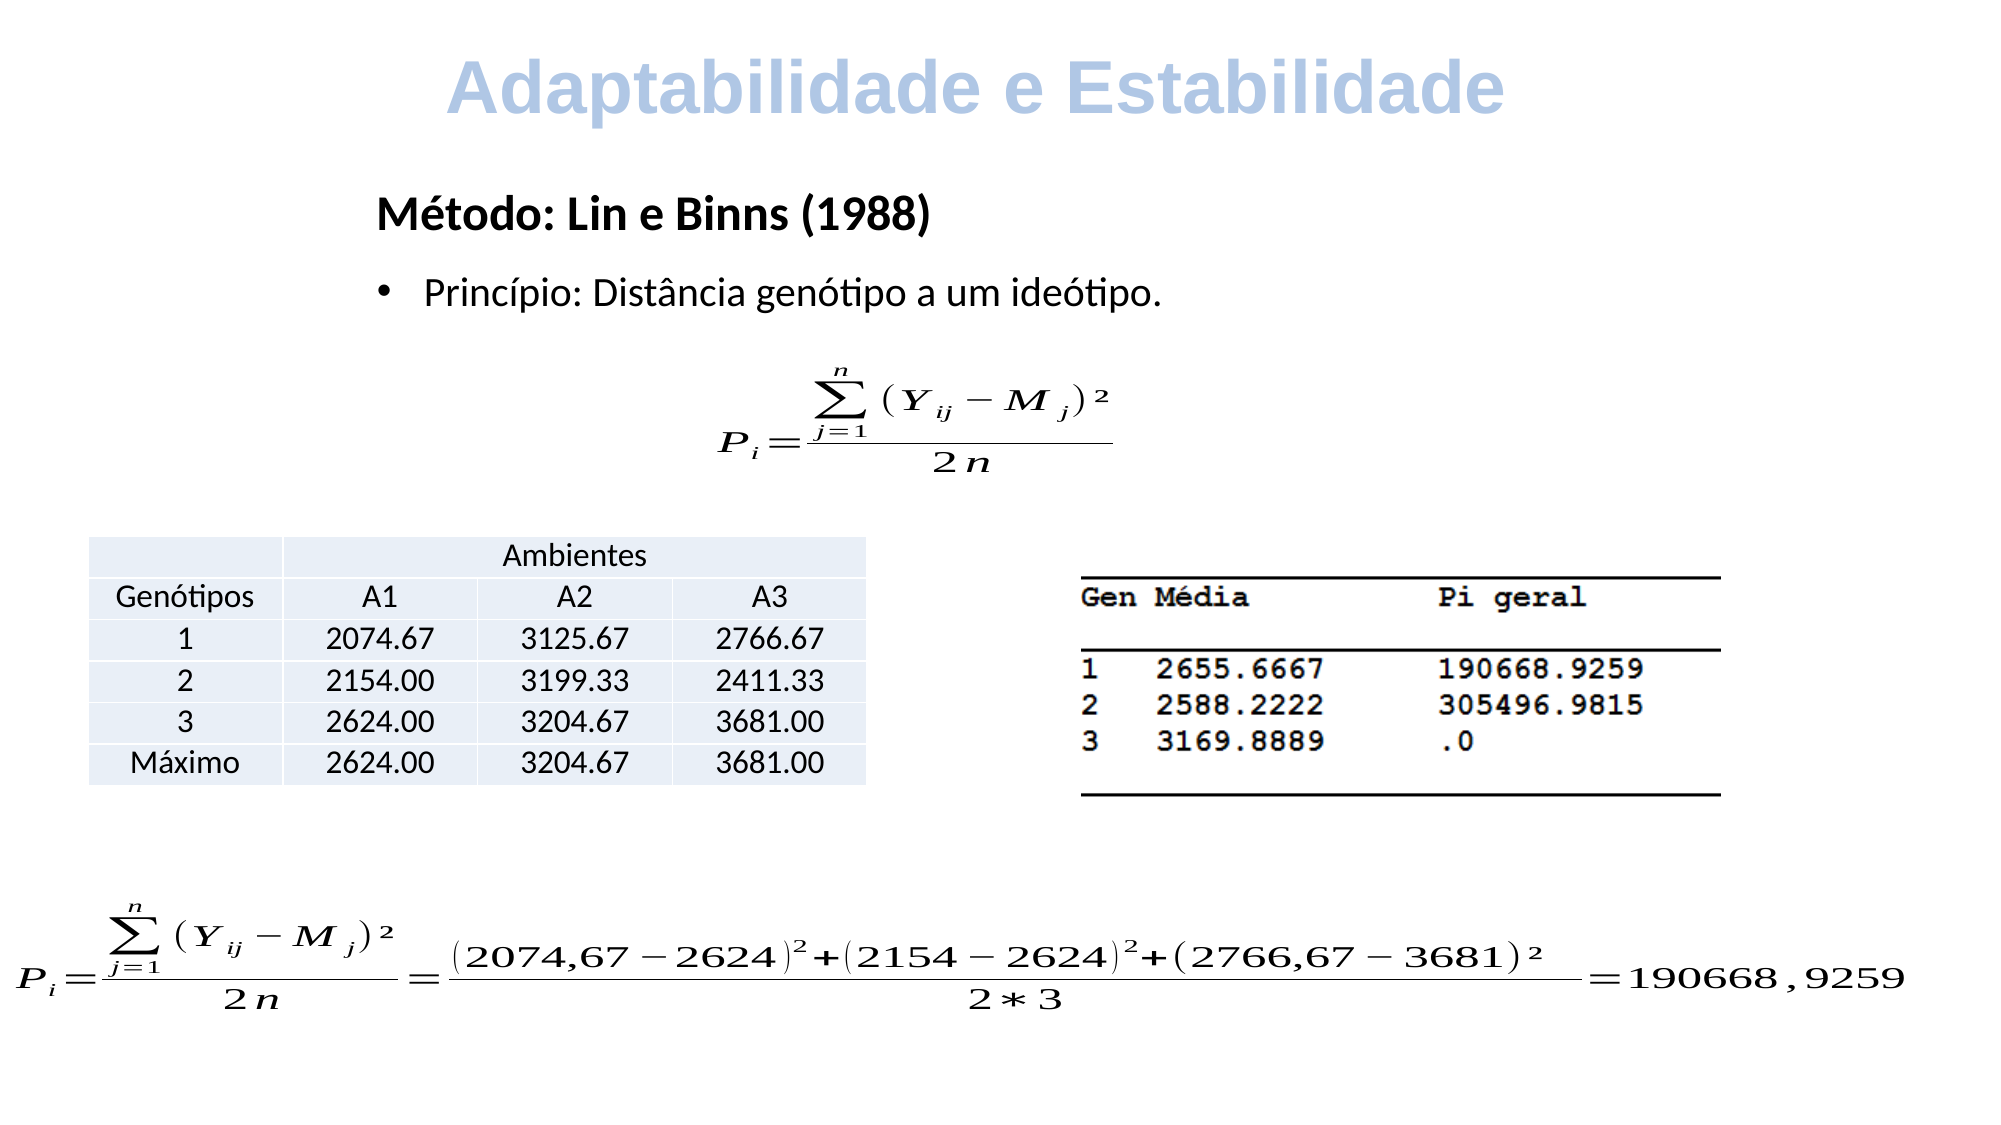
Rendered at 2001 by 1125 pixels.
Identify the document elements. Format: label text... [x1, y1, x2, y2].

table_cell Máximo [89, 745, 282, 785]
text_box Adaptabilidade e Estabilidade [430, 31, 1523, 137]
table_cell 3 [89, 703, 282, 743]
table_cell 2624.00 [284, 703, 477, 743]
text_box Método: Lin e Binns (1988) Princípio: Distância genótipo a um ideótipo. [362, 172, 1665, 323]
table_cell 3125.67 [478, 620, 672, 660]
table_header [89, 537, 282, 577]
table_cell A1 [284, 579, 477, 619]
table_cell 3199.33 [478, 662, 672, 702]
table_cell A3 [673, 579, 866, 619]
table_cell 2074.67 [284, 620, 477, 660]
table_cell 3681.00 [673, 745, 866, 785]
table_cell 1 [89, 620, 282, 660]
table_header Ambientes [284, 537, 866, 577]
picture [1081, 553, 1721, 814]
table_cell 3204.67 [478, 745, 672, 785]
table_cell Genótipos [89, 579, 282, 619]
table_cell 2154.00 [284, 662, 477, 702]
table_cell 2624.00 [284, 745, 477, 785]
table_cell 3204.67 [478, 703, 672, 743]
table_cell 2411.33 [673, 662, 866, 702]
table_cell 3681.00 [673, 703, 866, 743]
table_cell 2766.67 [673, 620, 866, 660]
table_cell 2 [89, 662, 282, 702]
table_cell A2 [478, 579, 672, 619]
